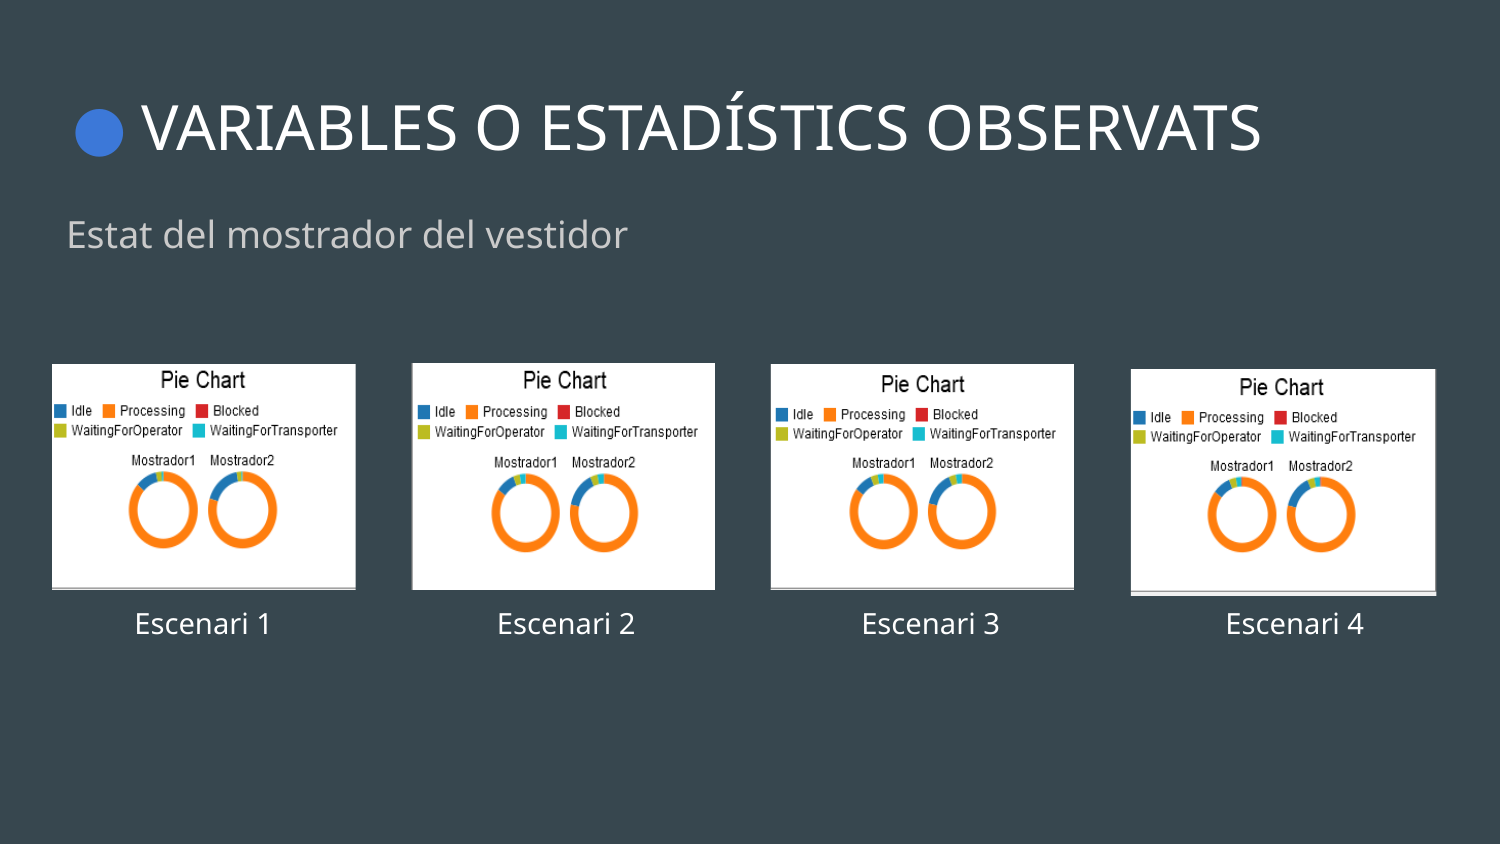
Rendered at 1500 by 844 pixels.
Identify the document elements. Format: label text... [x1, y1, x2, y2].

picture [1130, 369, 1437, 596]
picture [51, 363, 356, 591]
text_box Escenari 1 [52, 598, 356, 661]
text_box Escenari 3 [773, 590, 1088, 661]
text_box Escenari 2 [412, 592, 721, 661]
text_box Escenari 4 [1140, 590, 1450, 661]
picture [411, 363, 716, 590]
picture [770, 363, 1075, 591]
list Estat del mostrador del vestidor [51, 189, 1449, 266]
title VARIABLES O ESTADÍSTICS OBSERVATS [51, 72, 1449, 167]
